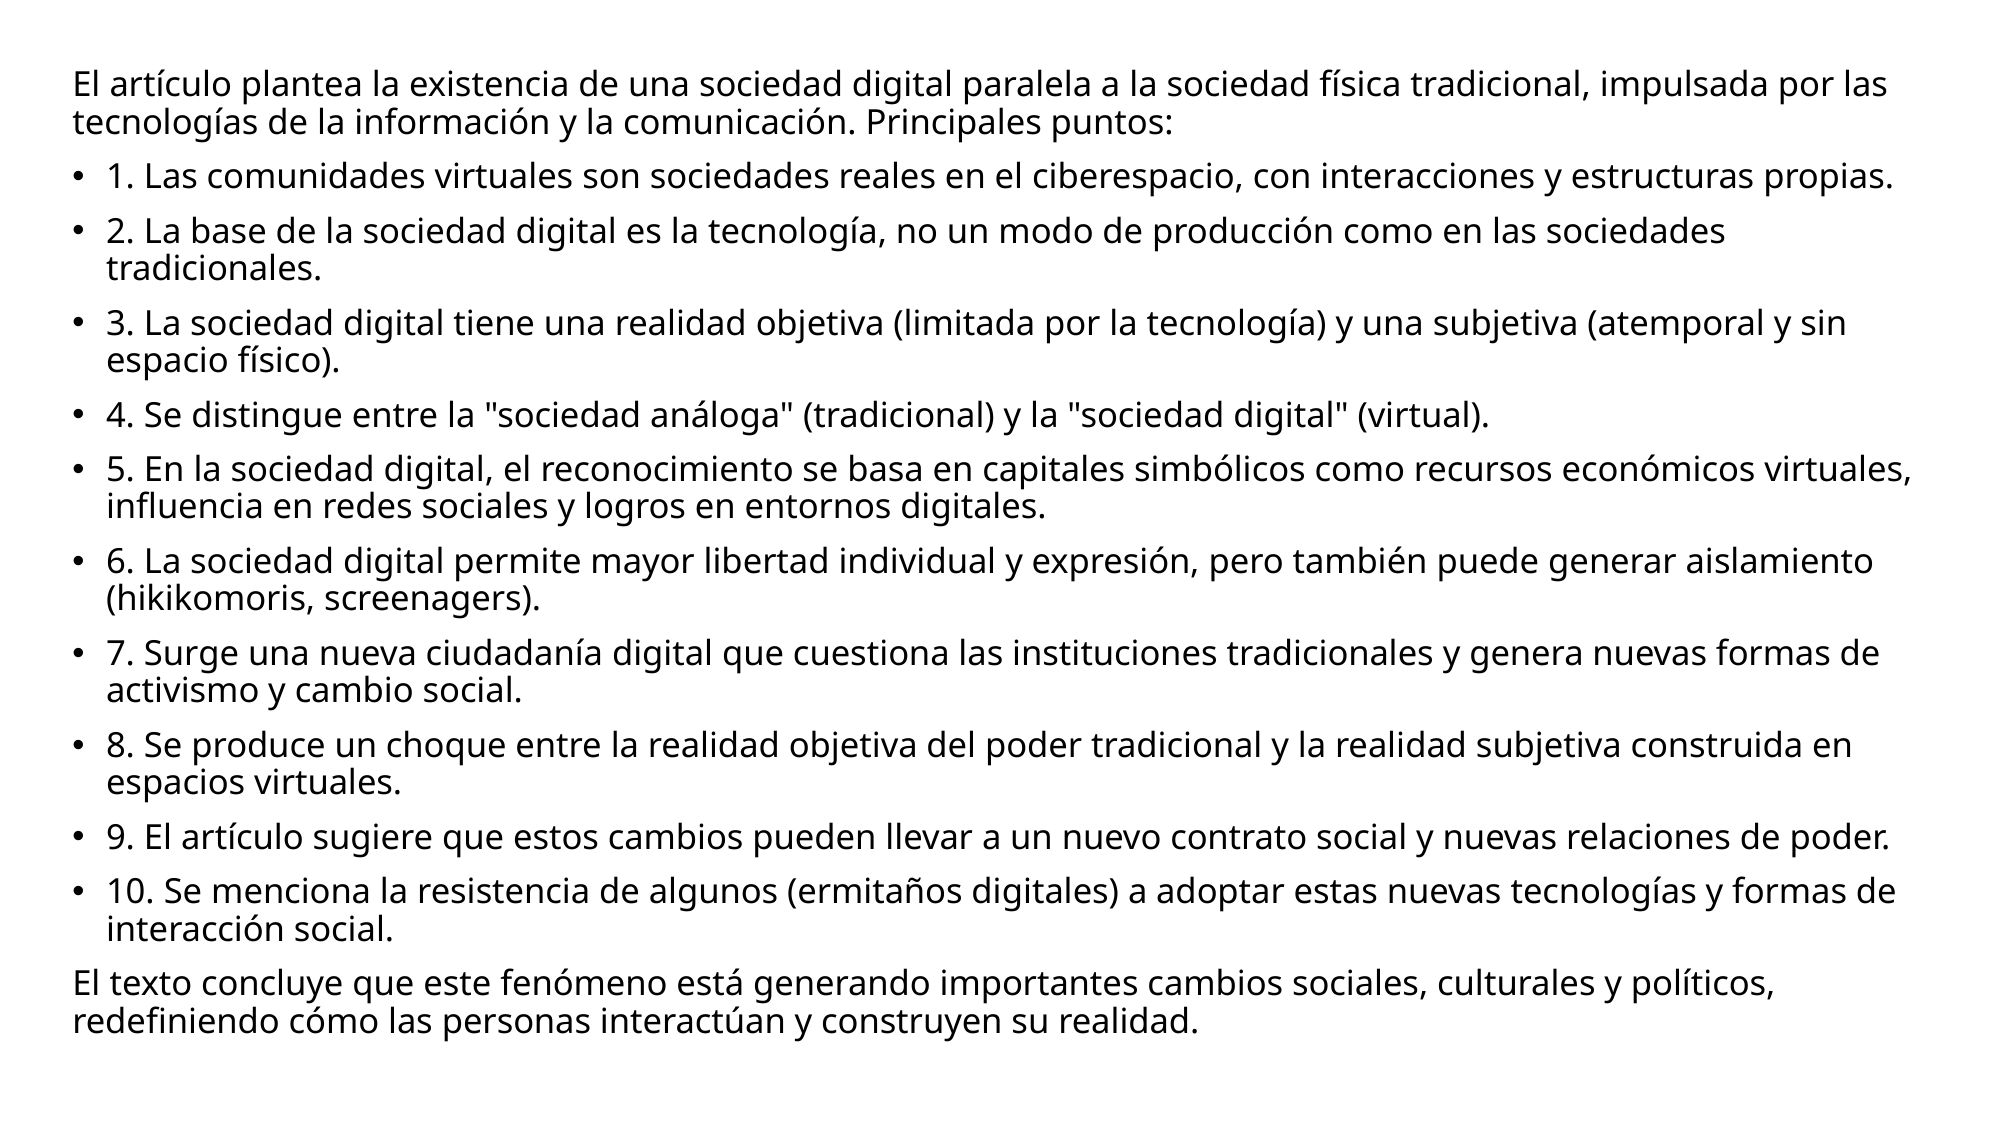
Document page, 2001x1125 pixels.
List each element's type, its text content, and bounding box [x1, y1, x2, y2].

list El artículo plantea la existencia de una sociedad digital paralela a la sociedad física tradicional, impulsada por las tecnologías de la información y la comunicación. Principales puntos: 1. Las comunidades virtuales son sociedades reales en el ciberespacio, con interacciones y estructuras propias. 2. La base de la sociedad digital es la tecnología, no un modo de producción como en las sociedades tradicionales. 3. La sociedad digital tiene una realidad objetiva (limitada por la tecnología) y una subjetiva (atemporal y sin espacio físico). 4. Se distingue entre la "sociedad análoga" (tradicional) y la "sociedad digital" (virtual). 5. En la sociedad digital, el reconocimiento se basa en capitales simbólicos como recursos económicos virtuales, influencia en redes sociales y logros en entornos digitales. 6. La sociedad digital permite mayor libertad individual y expresión, pero también puede generar aislamiento (hikikomoris, screenagers). 7. Surge una nueva ciudadanía digital que cuestiona las instituciones tradicionales y genera nuevas formas de activismo y cambio social. 8. Se produce un choque entre la realidad objetiva del poder tradicional y la realidad subjetiva construida en espacios virtuales. 9. El artículo sugiere que estos cambios pueden llevar a un nuevo contrato social y nuevas relaciones de poder. 10. Se menciona la resistencia de algunos (ermitaños digitales) a adoptar estas nuevas tecnologías y formas de interacción social. El texto concluye que este fenómeno está generando importantes cambios sociales, culturales y políticos, redefiniendo cómo las personas interactúan y construyen su realidad. [57, 59, 1937, 1073]
